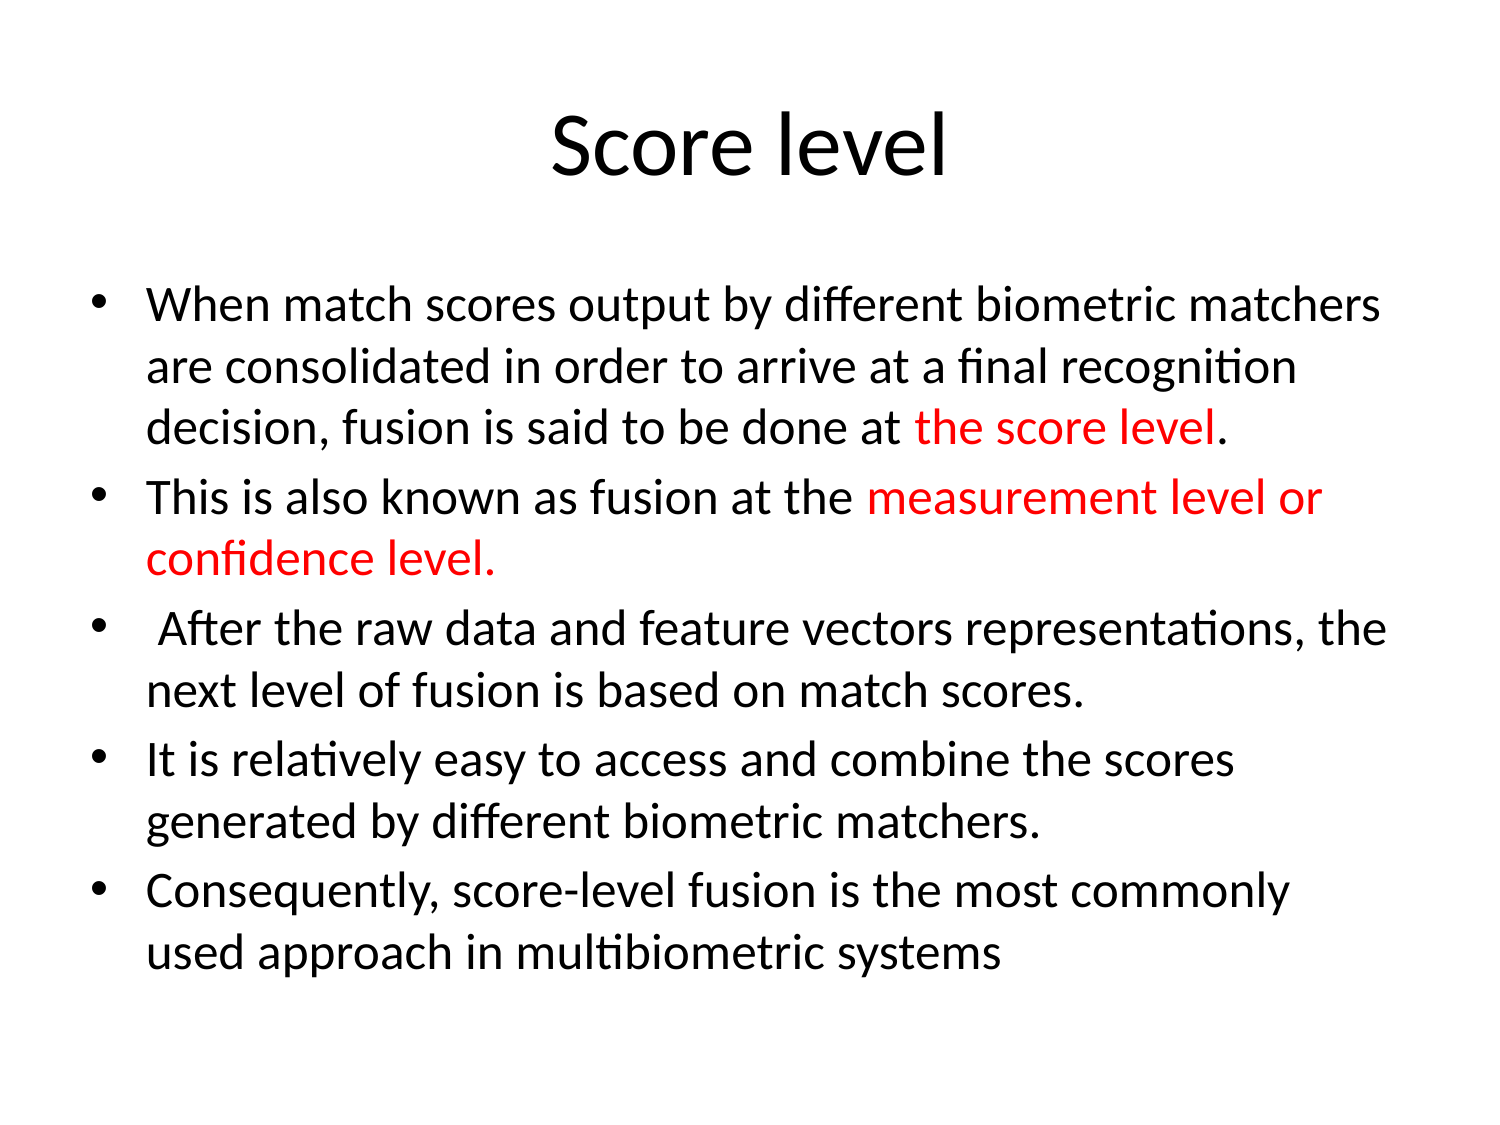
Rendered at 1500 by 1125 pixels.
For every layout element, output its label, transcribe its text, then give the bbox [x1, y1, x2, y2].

title Score level [75, 45, 1425, 233]
list When match scores output by different biometric matchers are consolidated in order to arrive at a final recognition decision, fusion is said to be done at the score level. This is also known as fusion at the measurement level or confidence level. After the raw data and feature vectors representations, the next level of fusion is based on match scores. It is relatively easy to access and combine the scores generated by different biometric matchers. Consequently, score-level fusion is the most commonly used approach in multibiometric systems [75, 262, 1425, 1005]
